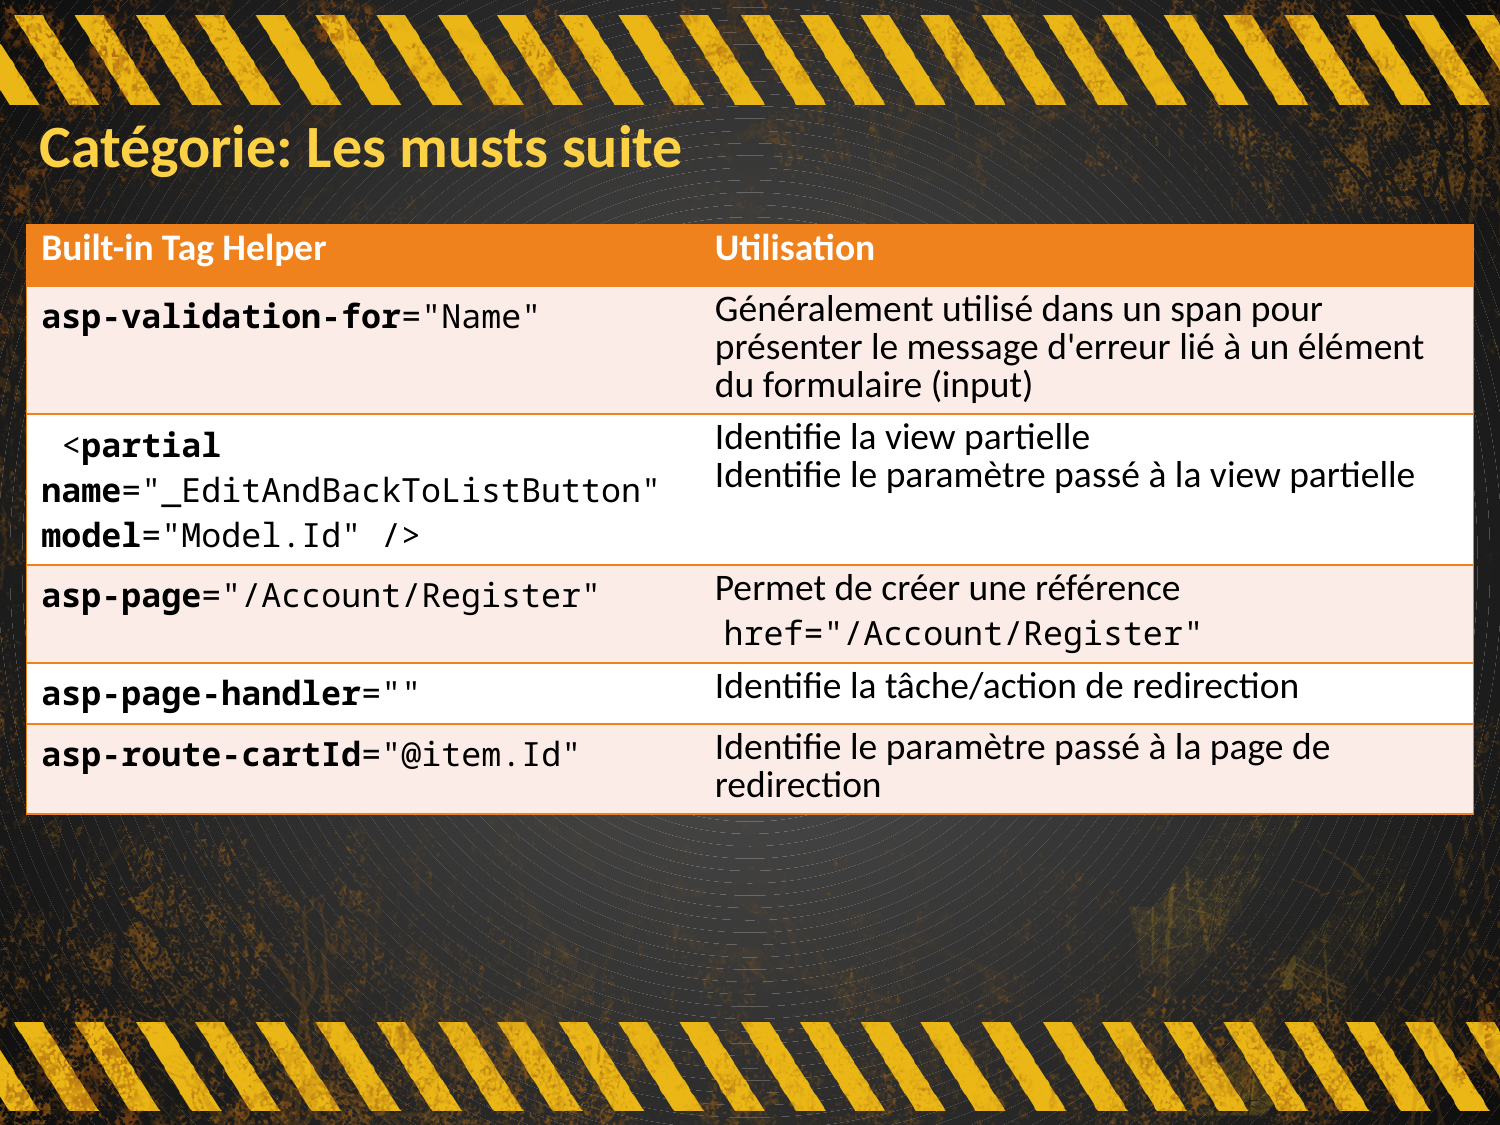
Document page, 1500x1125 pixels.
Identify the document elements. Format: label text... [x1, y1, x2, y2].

table_header Utilisation [700, 226, 1473, 285]
table_cell Identifie le paramètre passé à la page de redirection [700, 725, 1473, 813]
table_cell asp-validation-for="Name" [27, 287, 700, 413]
table_cell asp-page="/Account/Register" [27, 566, 700, 662]
title Catégorie: Les musts suite [24, 99, 1300, 188]
table_cell Permet de créer une référence href="/Account/Register" [700, 566, 1473, 662]
picture [0, 0, 1500, 1125]
table_cell <partial name="_EditAndBackToListButton" model="Model.Id" /> [27, 415, 700, 564]
table_cell Identifie la tâche/action de redirection [700, 664, 1473, 723]
table_cell asp-route-cartId="@item.Id" [27, 725, 700, 813]
table_cell asp-page-handler="" [27, 664, 700, 723]
table_cell Généralement utilisé dans un span pour présenter le message d'erreur lié à un élément du formulaire (input) [700, 287, 1473, 413]
table_header Built-in Tag Helper [27, 226, 700, 285]
table_cell Identifie la view partielle Identifie le paramètre passé à la view partielle [700, 415, 1473, 564]
